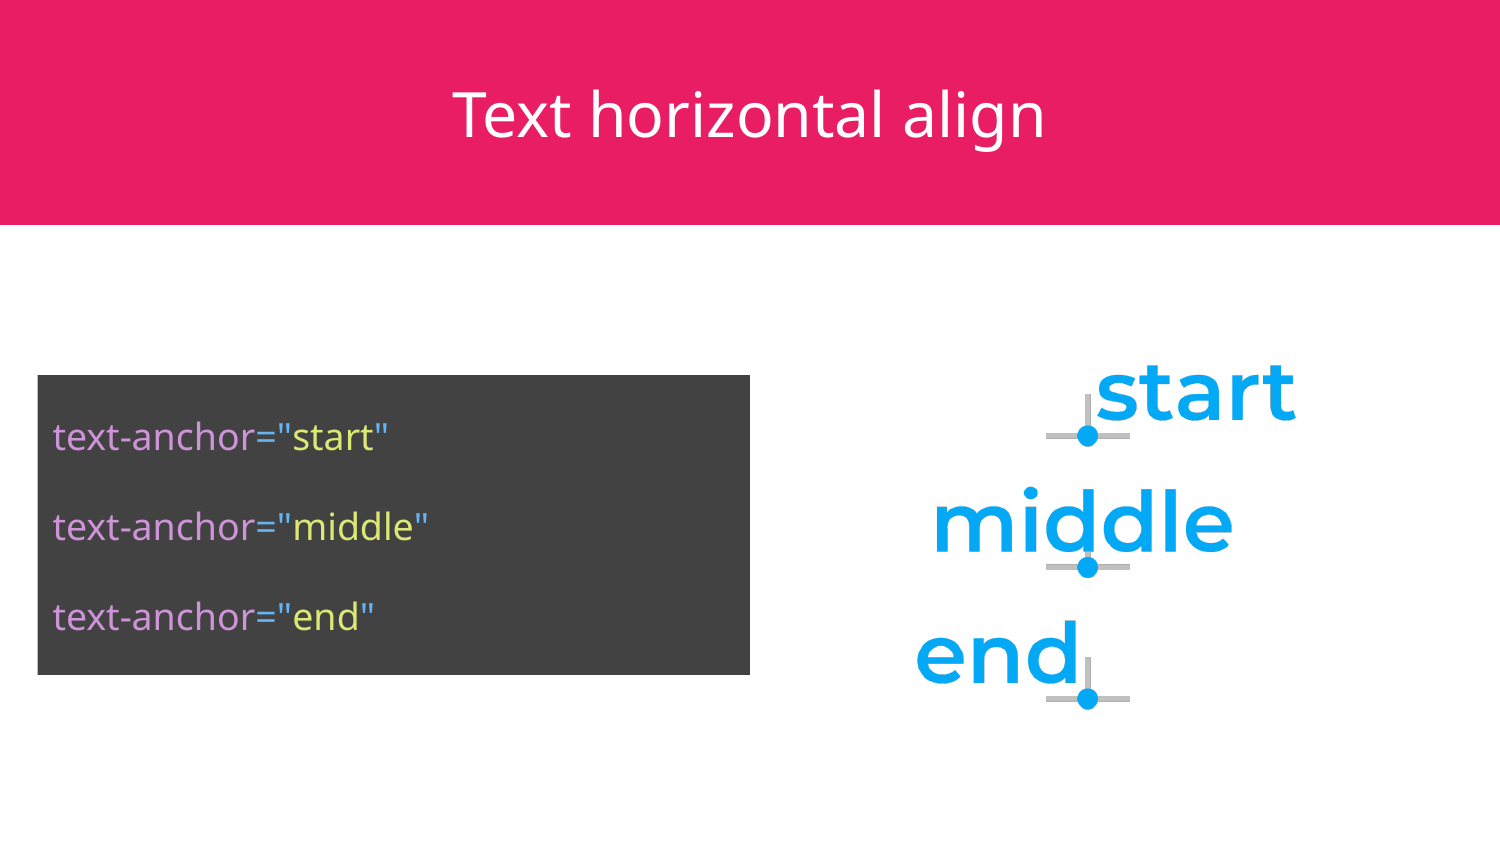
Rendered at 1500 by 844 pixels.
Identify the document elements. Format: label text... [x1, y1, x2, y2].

list text-anchor="start" text-anchor="middle" text-anchor="end" [37, 375, 750, 675]
title Text horizontal align [37, 37, 1463, 188]
picture [824, 262, 1351, 788]
